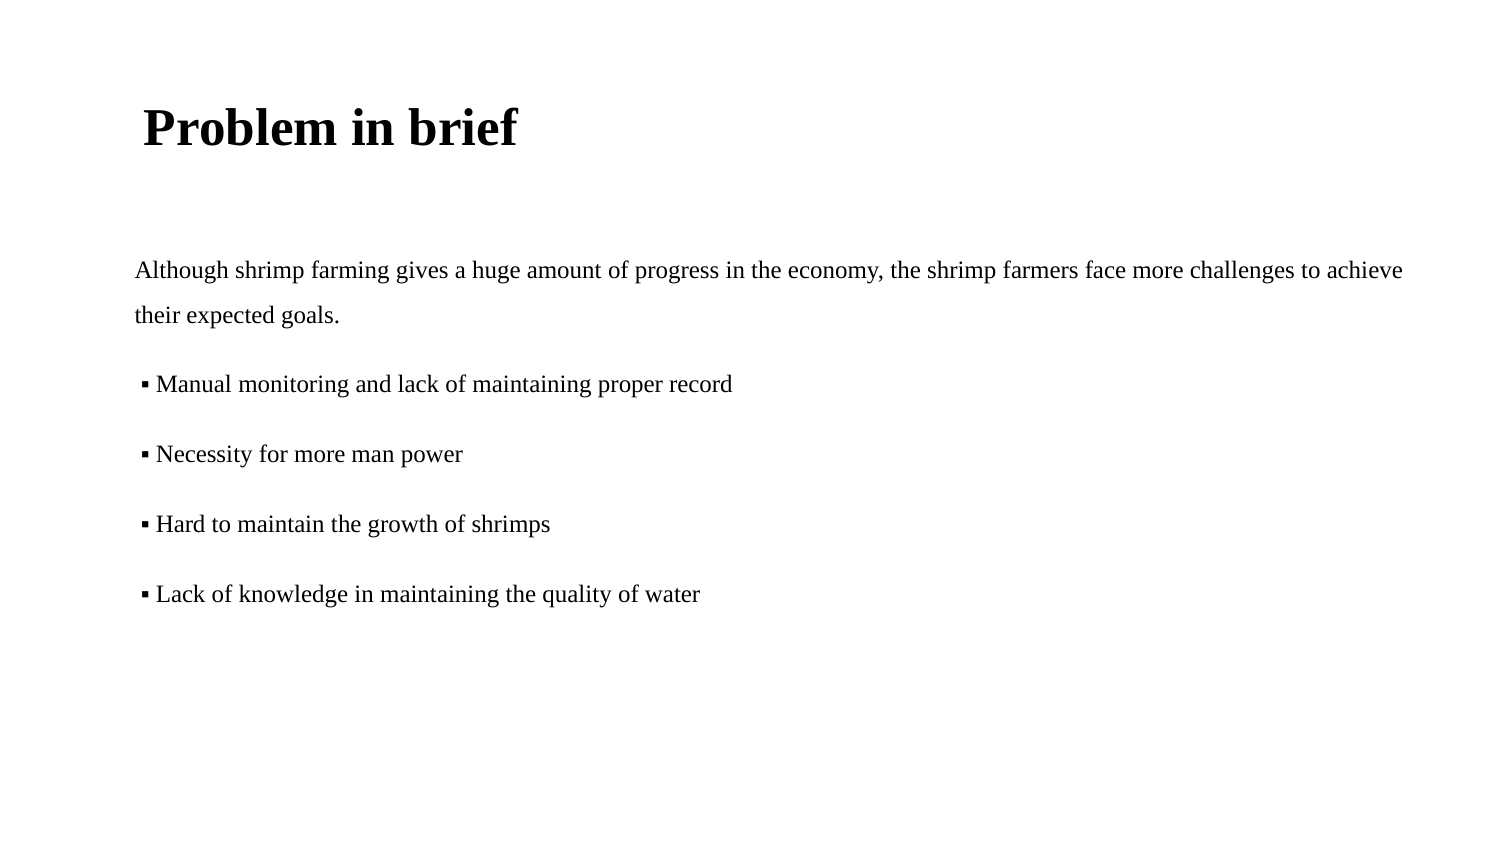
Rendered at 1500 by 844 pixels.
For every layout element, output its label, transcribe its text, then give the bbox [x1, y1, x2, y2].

title Problem in brief [128, 85, 553, 173]
list Although shrimp farming gives a huge amount of progress in the economy, the shrimp farmers face more challenges to achieve their expected goals. ▪ Manual monitoring and lack of maintaining proper record ▪ Necessity for more man power ▪ Hard to maintain the growth of shrimps ▪ Lack of knowledge in maintaining the quality of water [119, 223, 1444, 773]
